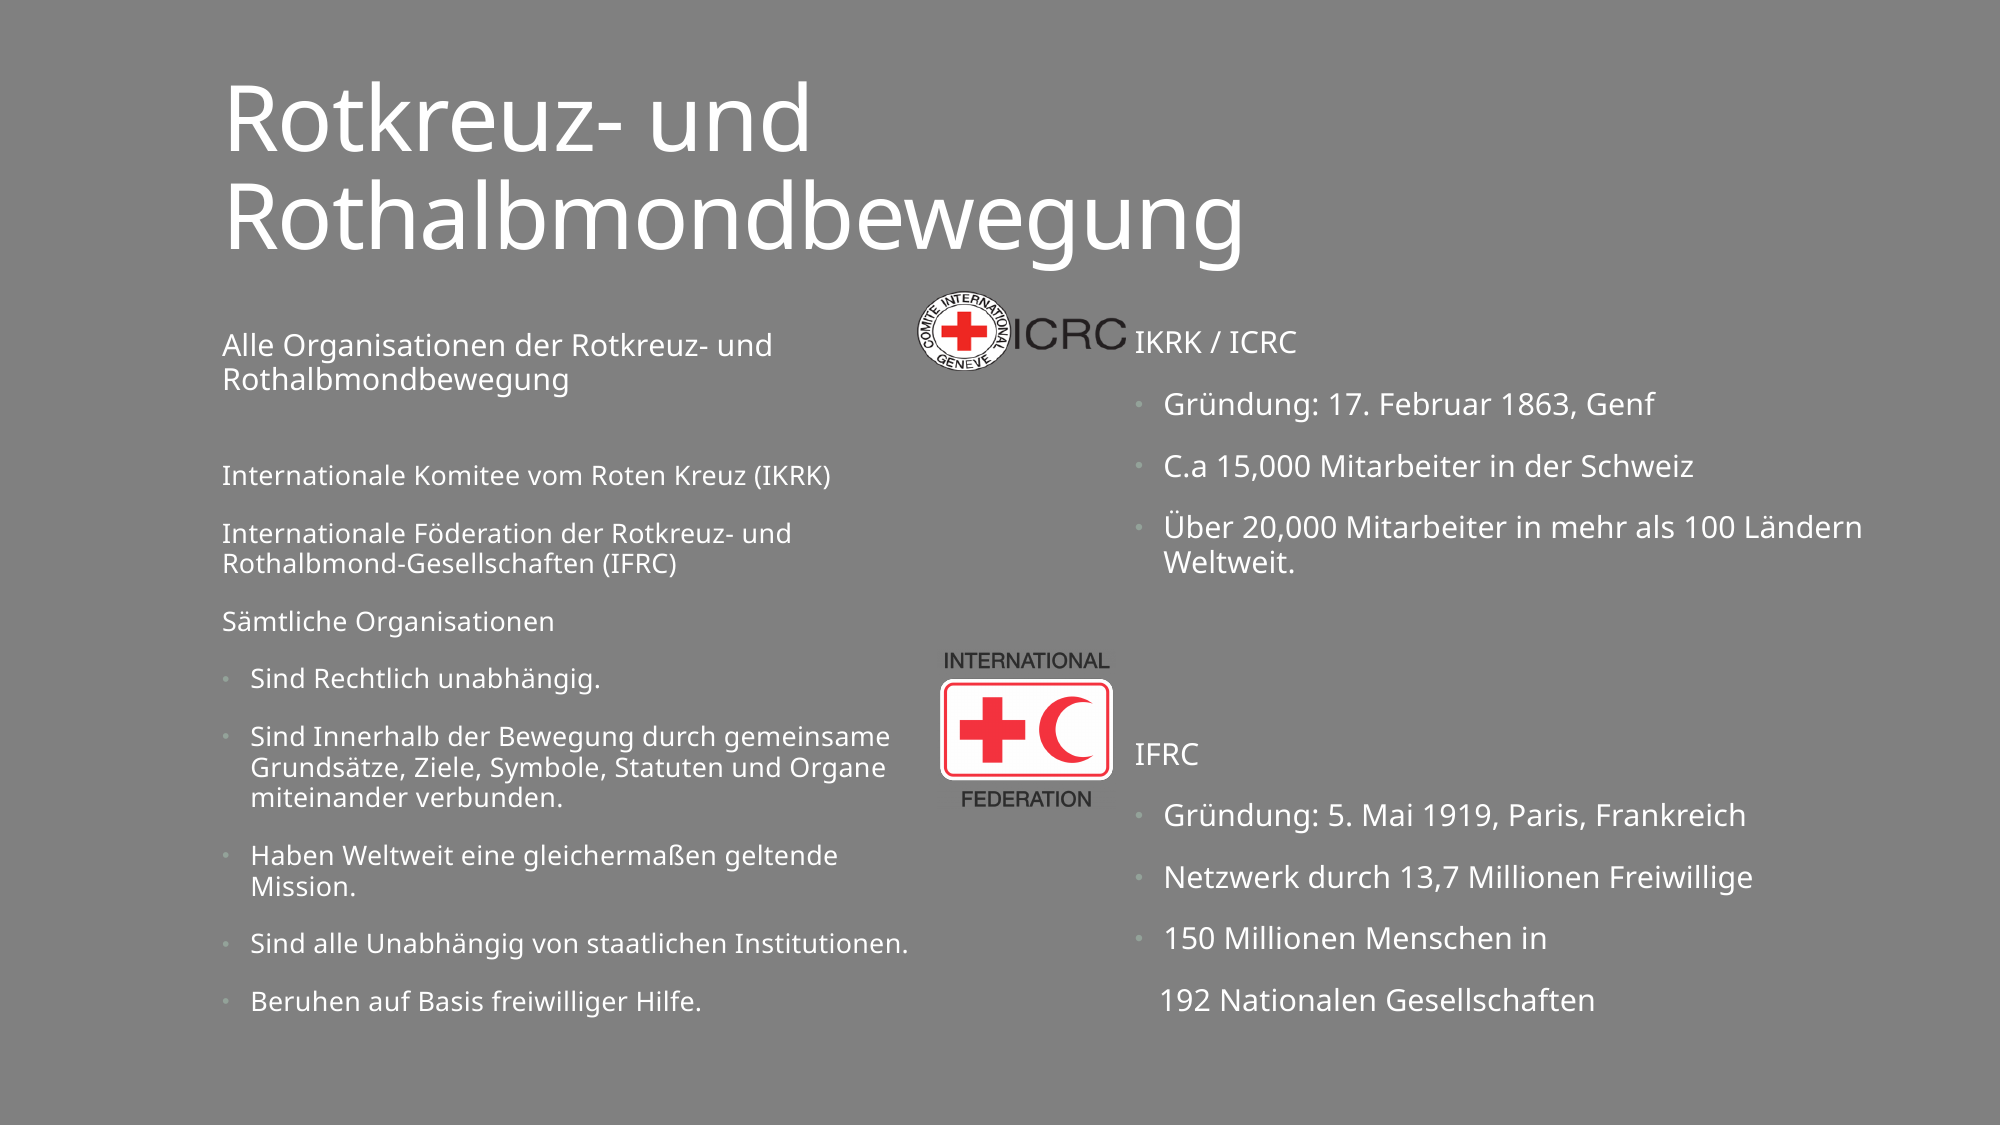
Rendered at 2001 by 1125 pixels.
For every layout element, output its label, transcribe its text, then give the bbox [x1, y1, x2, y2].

picture [917, 290, 1126, 372]
list IKRK / ICRC Gründung: 17. Februar 1863, Genf C.a 15,000 Mitarbeiter in der Schweiz Über 20,000 Mitarbeiter in mehr als 100 Ländern Weltweit. IFRC Gründung: 5. Mai 1919, Paris, Frankreich Netzwerk durch 13,7 Millionen Freiwillige 150 Millionen Menschen in 192 Nationalen Gesellschaften [1119, 318, 1993, 1033]
picture [936, 649, 1116, 811]
list Alle Organisationen der Rotkreuz- und Rothalbmondbewegung Internationale Komitee vom Roten Kreuz (IKRK) Internationale Föderation der Rotkreuz- und Rothalbmond-Gesellschaften (IFRC) Sämtliche Organisationen Sind Rechtlich unabhängig. Sind Innerhalb der Bewegung durch gemeinsame Grundsätze, Ziele, Symbole, Statuten und Organe miteinander verbunden. Haben Weltweit eine gleichermaßen geltende Mission. Sind alle Unabhängig von staatlichen Institutionen. Beruhen auf Basis freiwilliger Hilfe. [206, 321, 942, 1035]
title Rotkreuz- und Rothalbmondbewegung [206, 60, 1837, 278]
